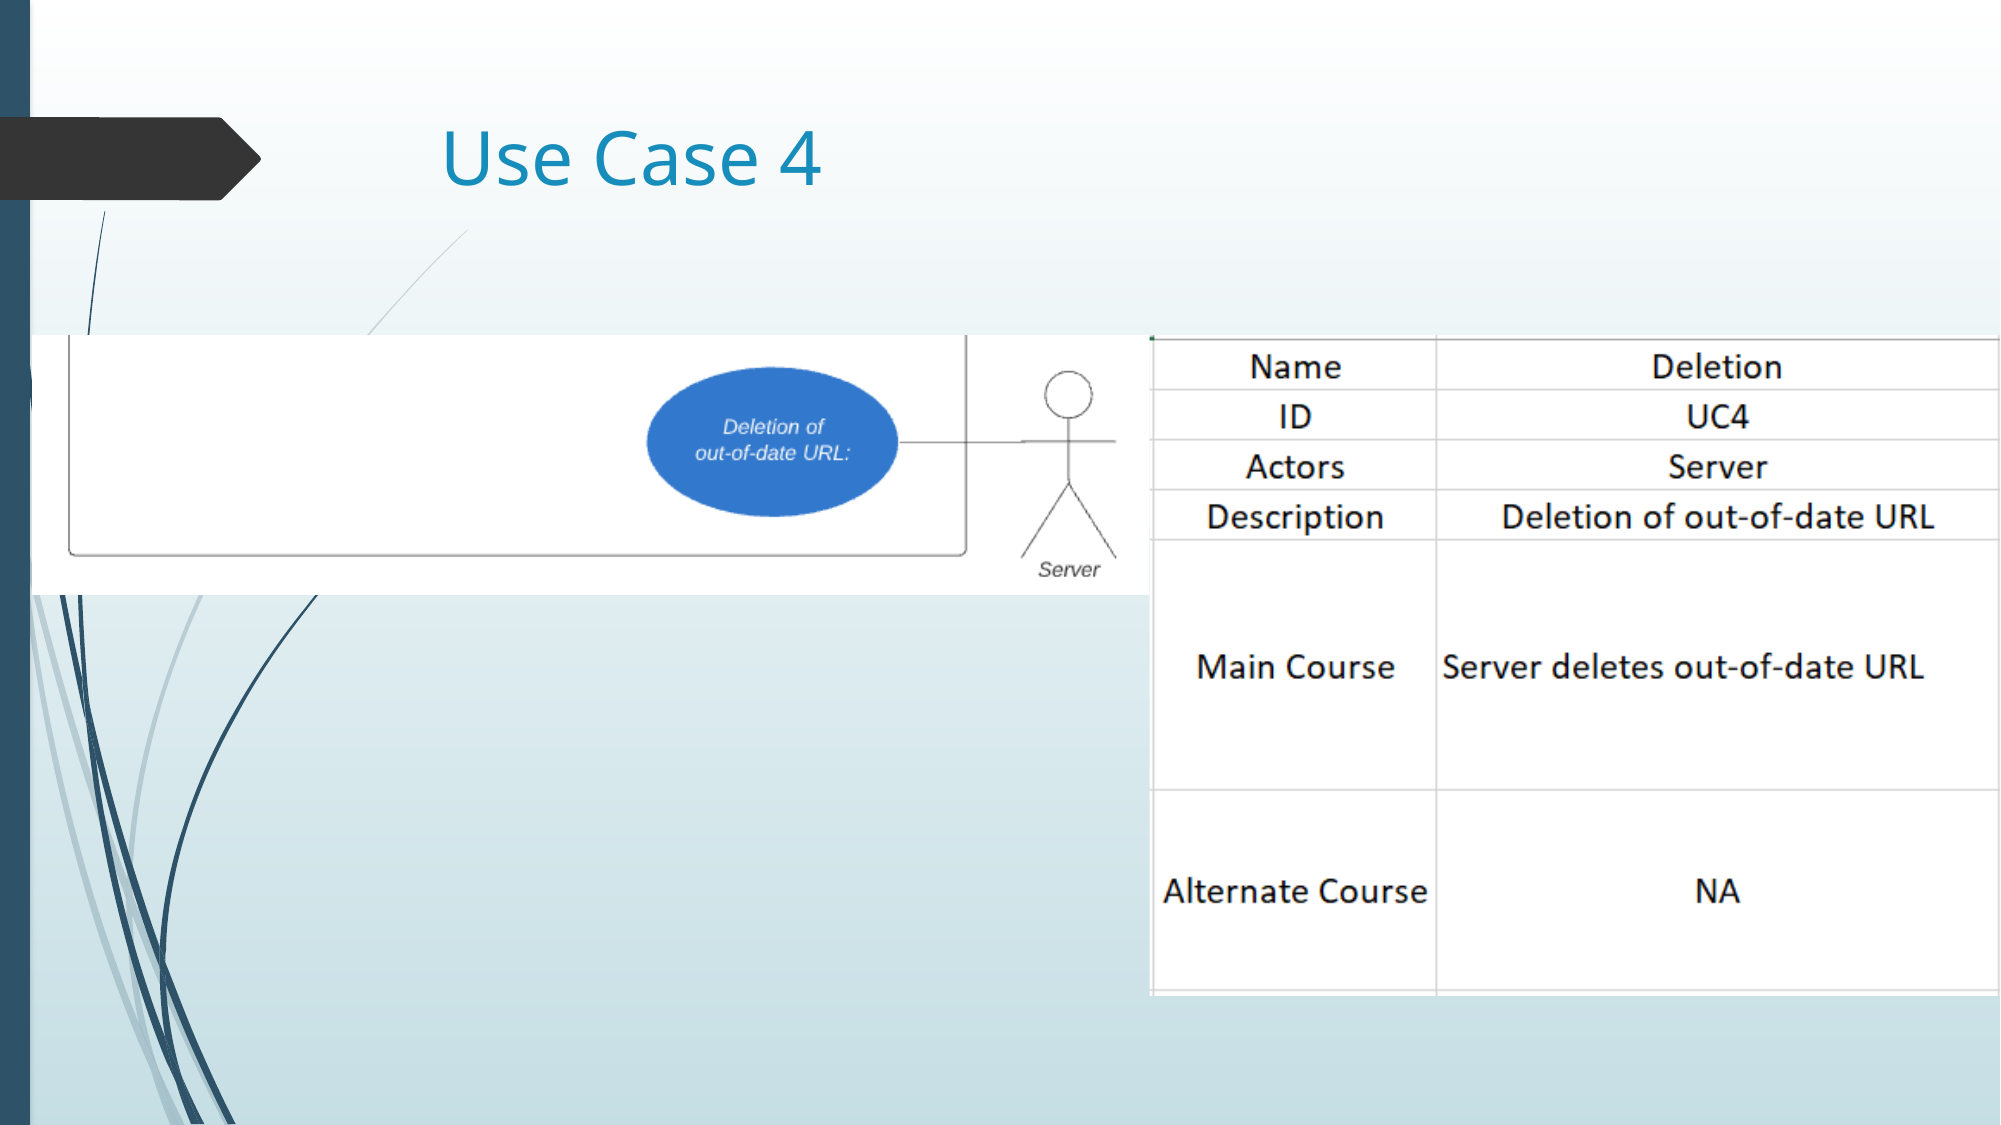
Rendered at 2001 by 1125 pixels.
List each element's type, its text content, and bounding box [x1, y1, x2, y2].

picture [31, 335, 2000, 996]
title Use Case 4 [425, 102, 1888, 313]
